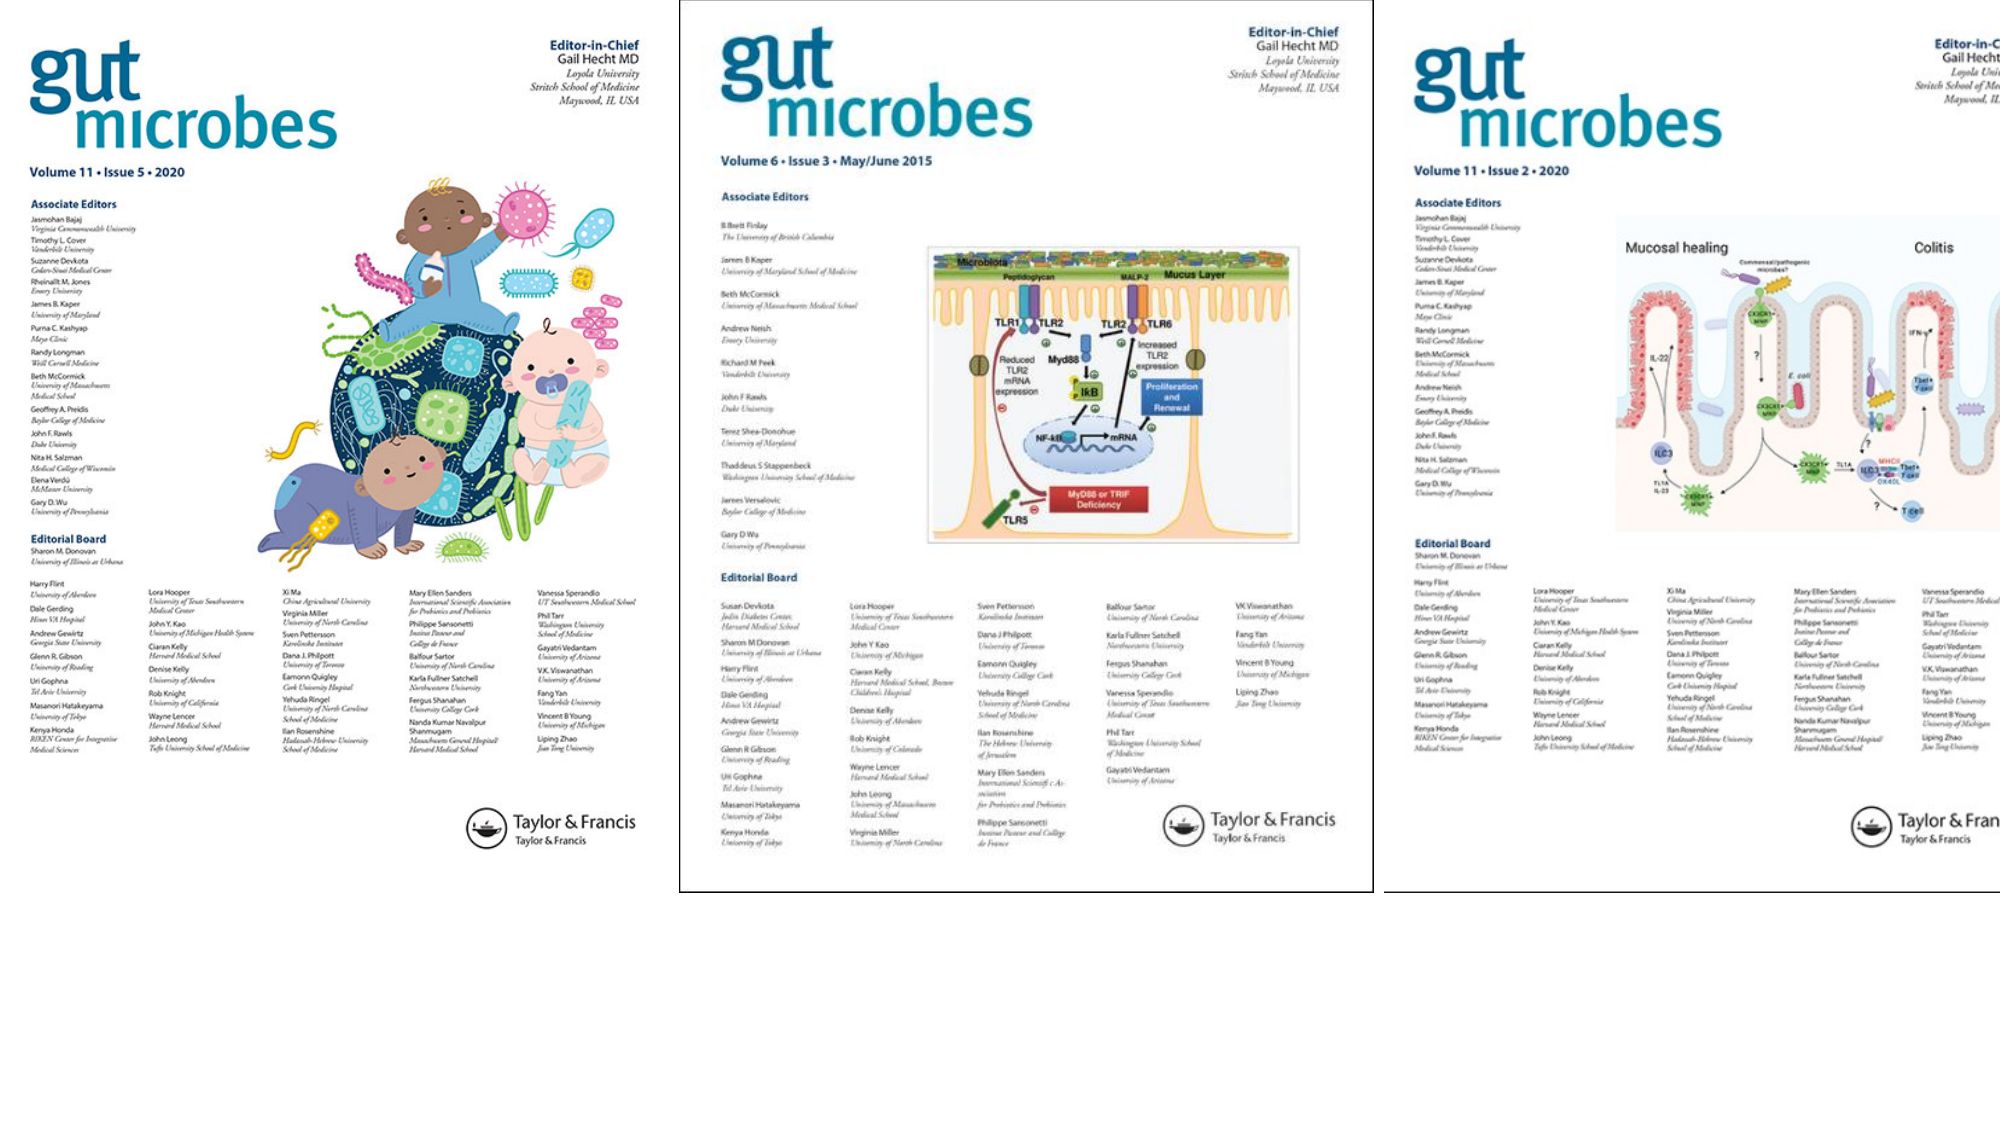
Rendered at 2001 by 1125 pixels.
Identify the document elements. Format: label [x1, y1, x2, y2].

picture [0, 0, 670, 893]
picture [1384, 0, 2000, 893]
picture [679, 0, 1374, 893]
